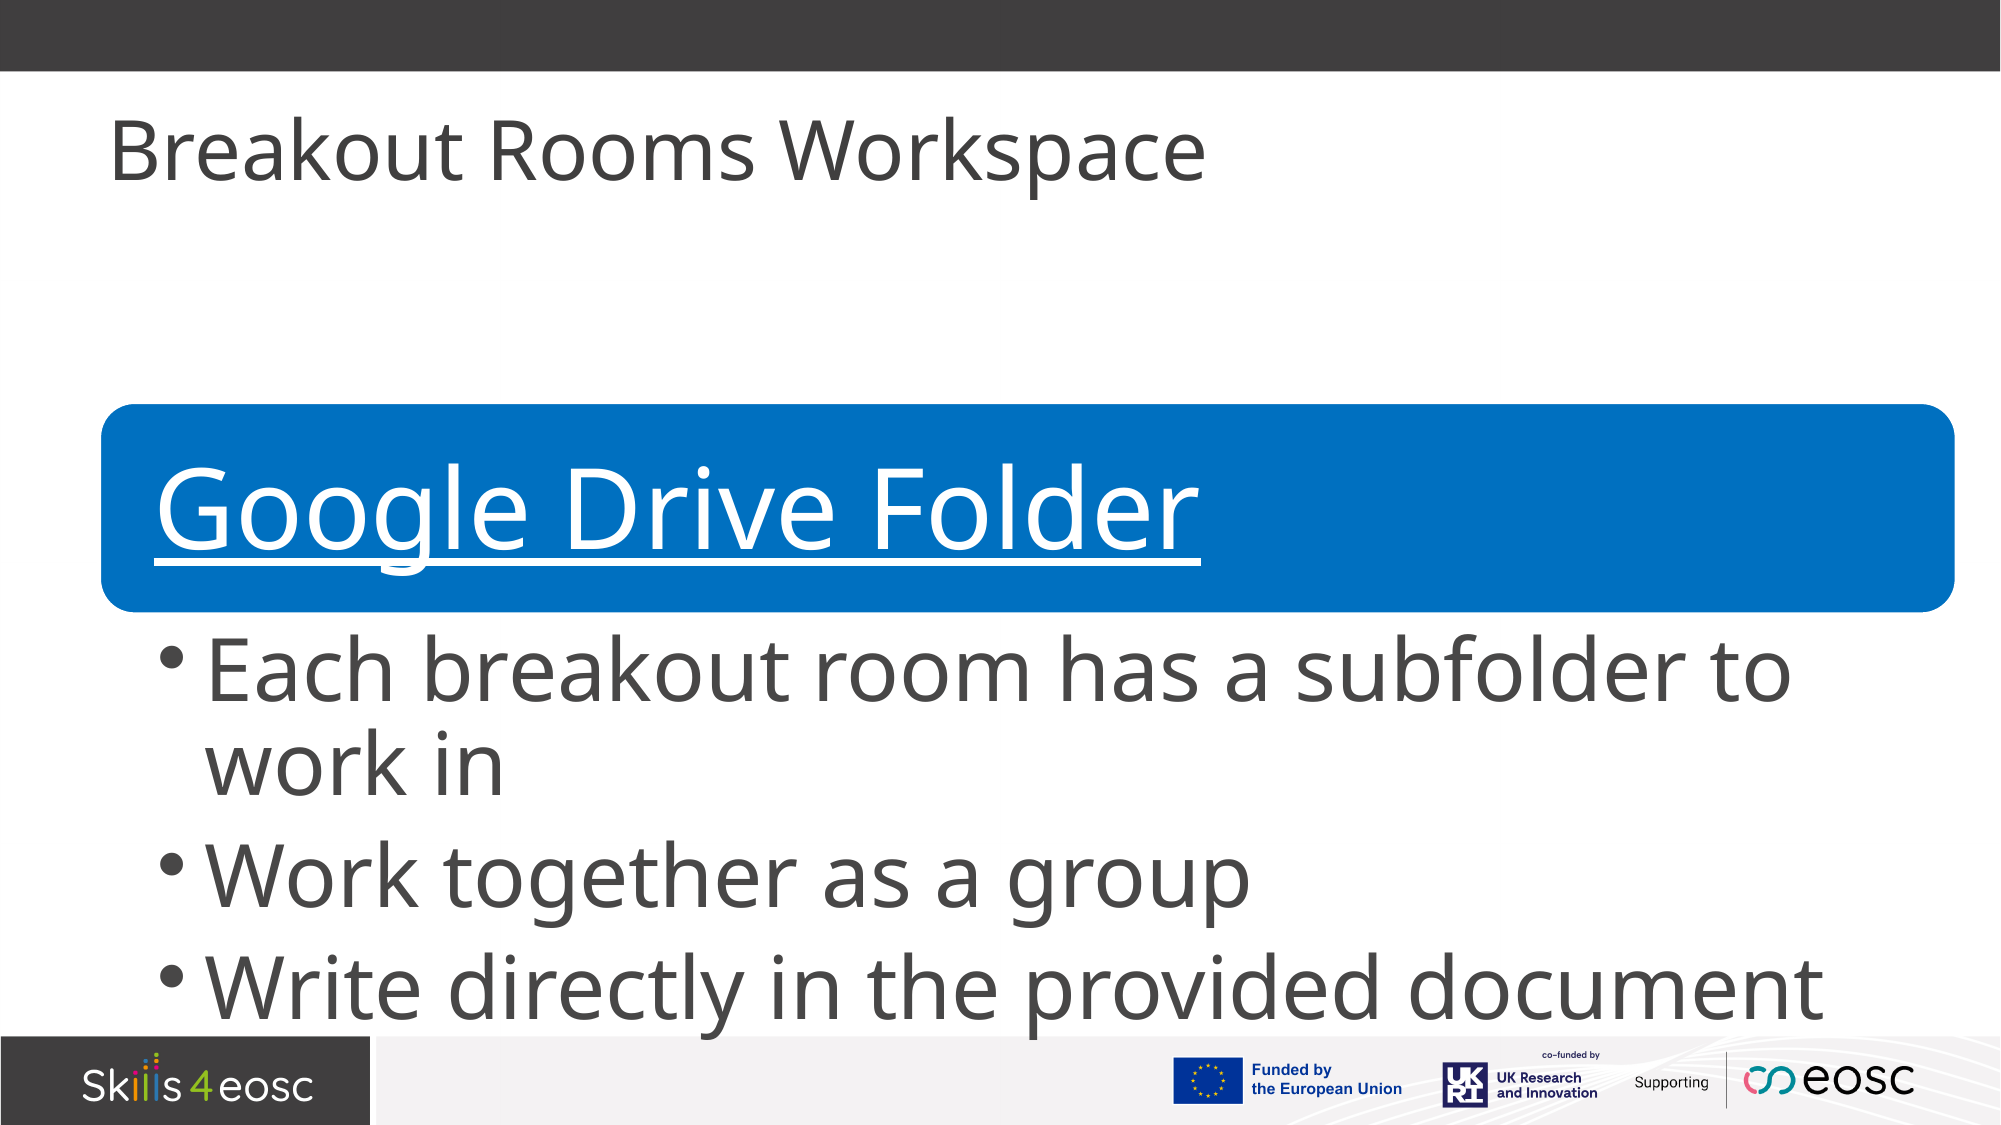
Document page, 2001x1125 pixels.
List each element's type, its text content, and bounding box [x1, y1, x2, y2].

title Breakout Rooms Workspace [98, 87, 1902, 207]
picture [0, 0, 2001, 1125]
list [98, 348, 1957, 1026]
